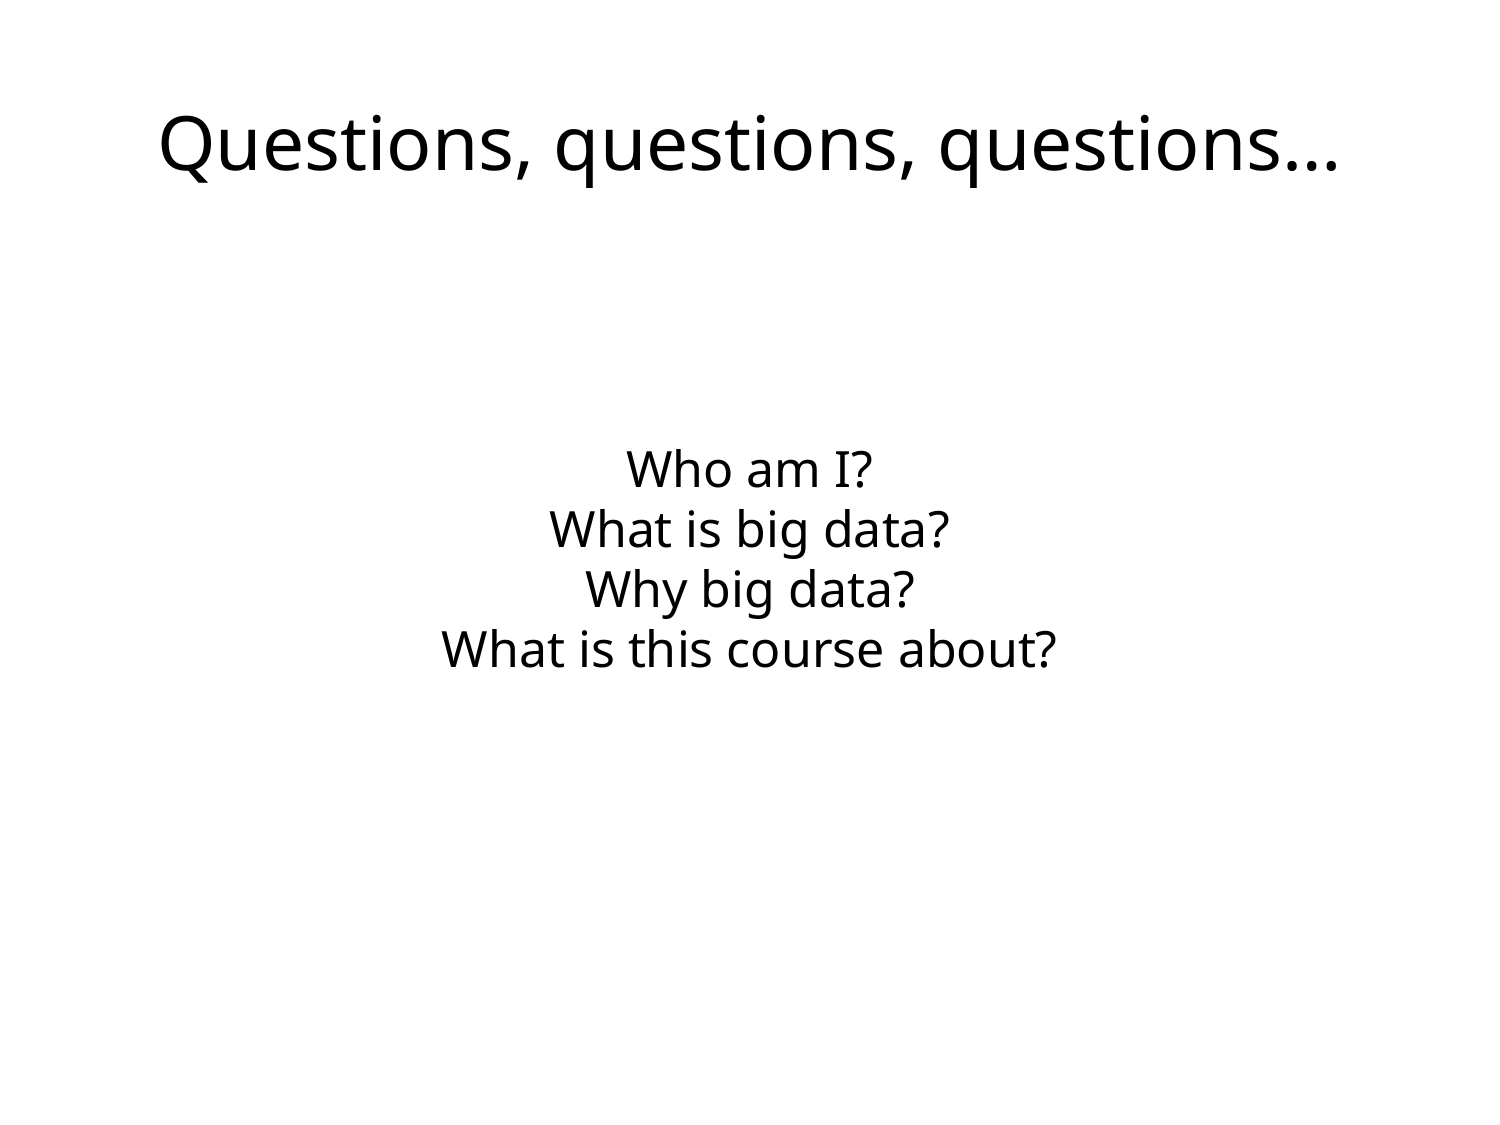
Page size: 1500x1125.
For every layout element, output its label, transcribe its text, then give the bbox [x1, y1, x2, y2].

text_box Who am I? What is big data? Why big data? What is this course about? [0, 429, 1500, 685]
text_box Questions, questions, questions… [0, 87, 1500, 200]
